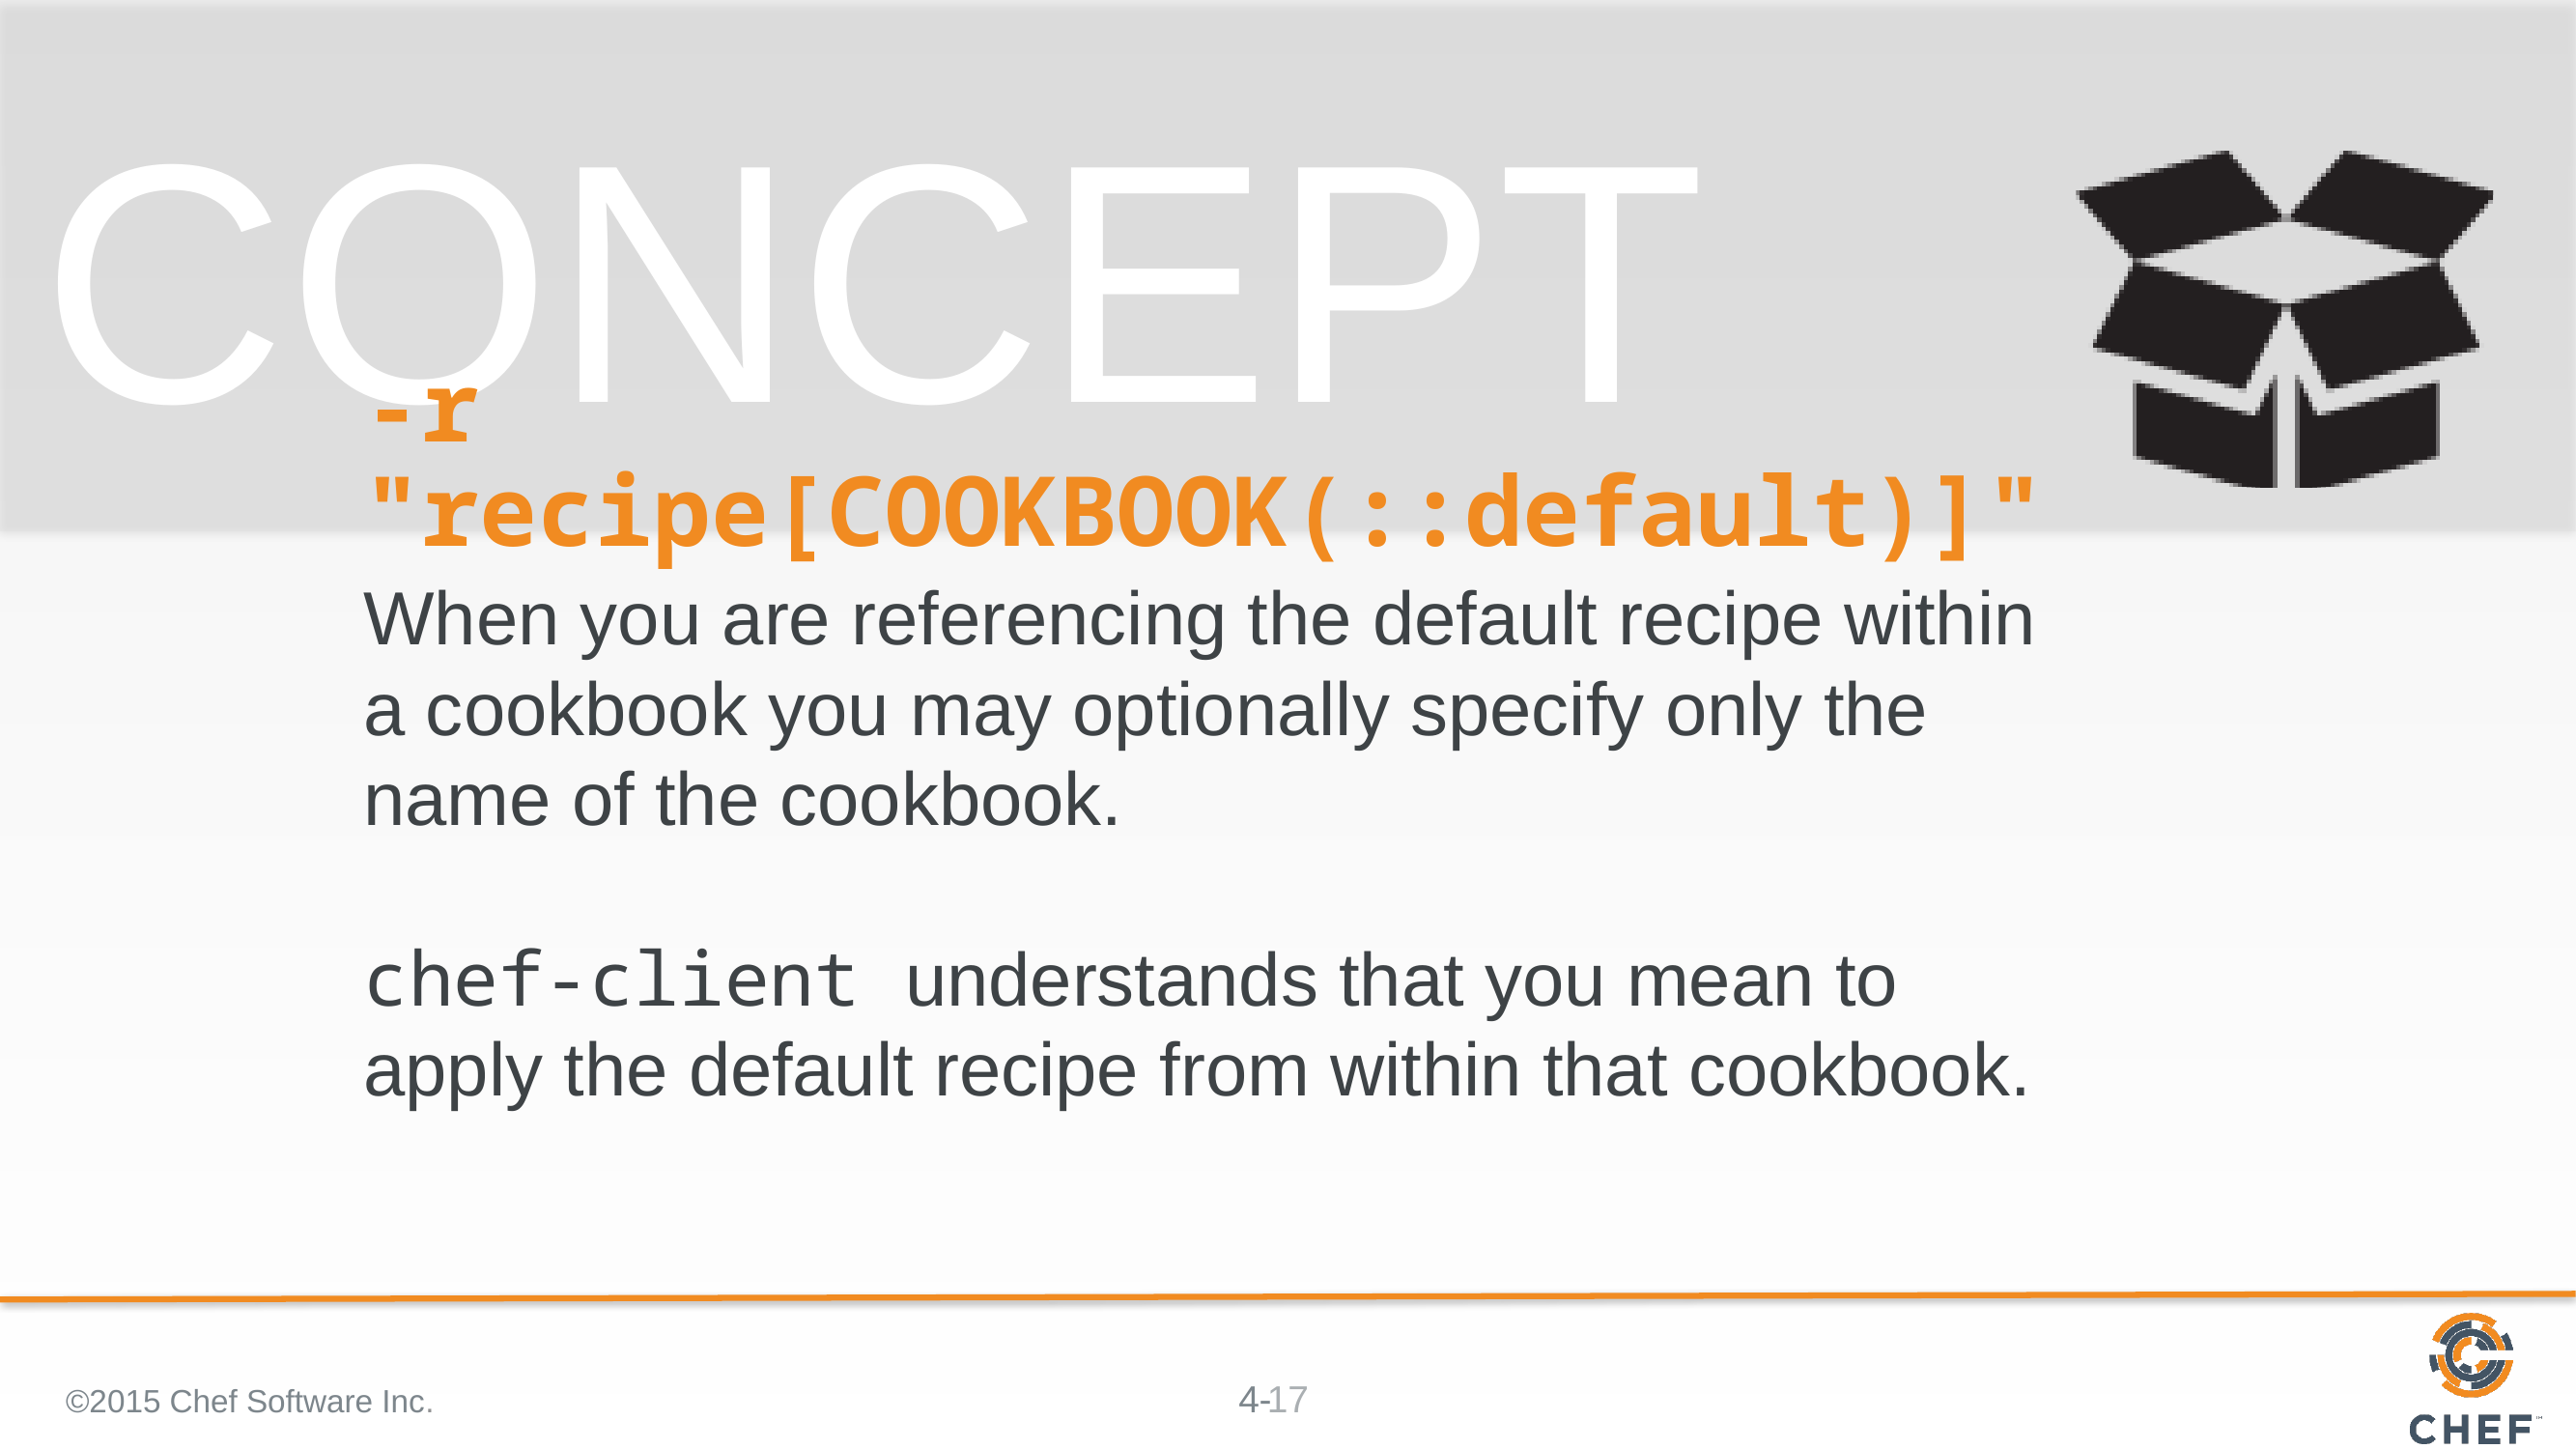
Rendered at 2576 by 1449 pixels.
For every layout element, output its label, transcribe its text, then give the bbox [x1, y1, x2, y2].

subtitle When you are referencing the default recipe within a cookbook you may optionally specify only the name of the cookbook. chef-client understands that you mean to apply the default recipe from within that cookbook. [349, 555, 2088, 1087]
title -r "recipe[COOKBOOK(::default)]" [349, 395, 2088, 531]
footer ©2015 Chef Software Inc. [51, 1359, 952, 1440]
slide_number 17 [998, 1359, 1578, 1437]
picture [2399, 1297, 2550, 1449]
